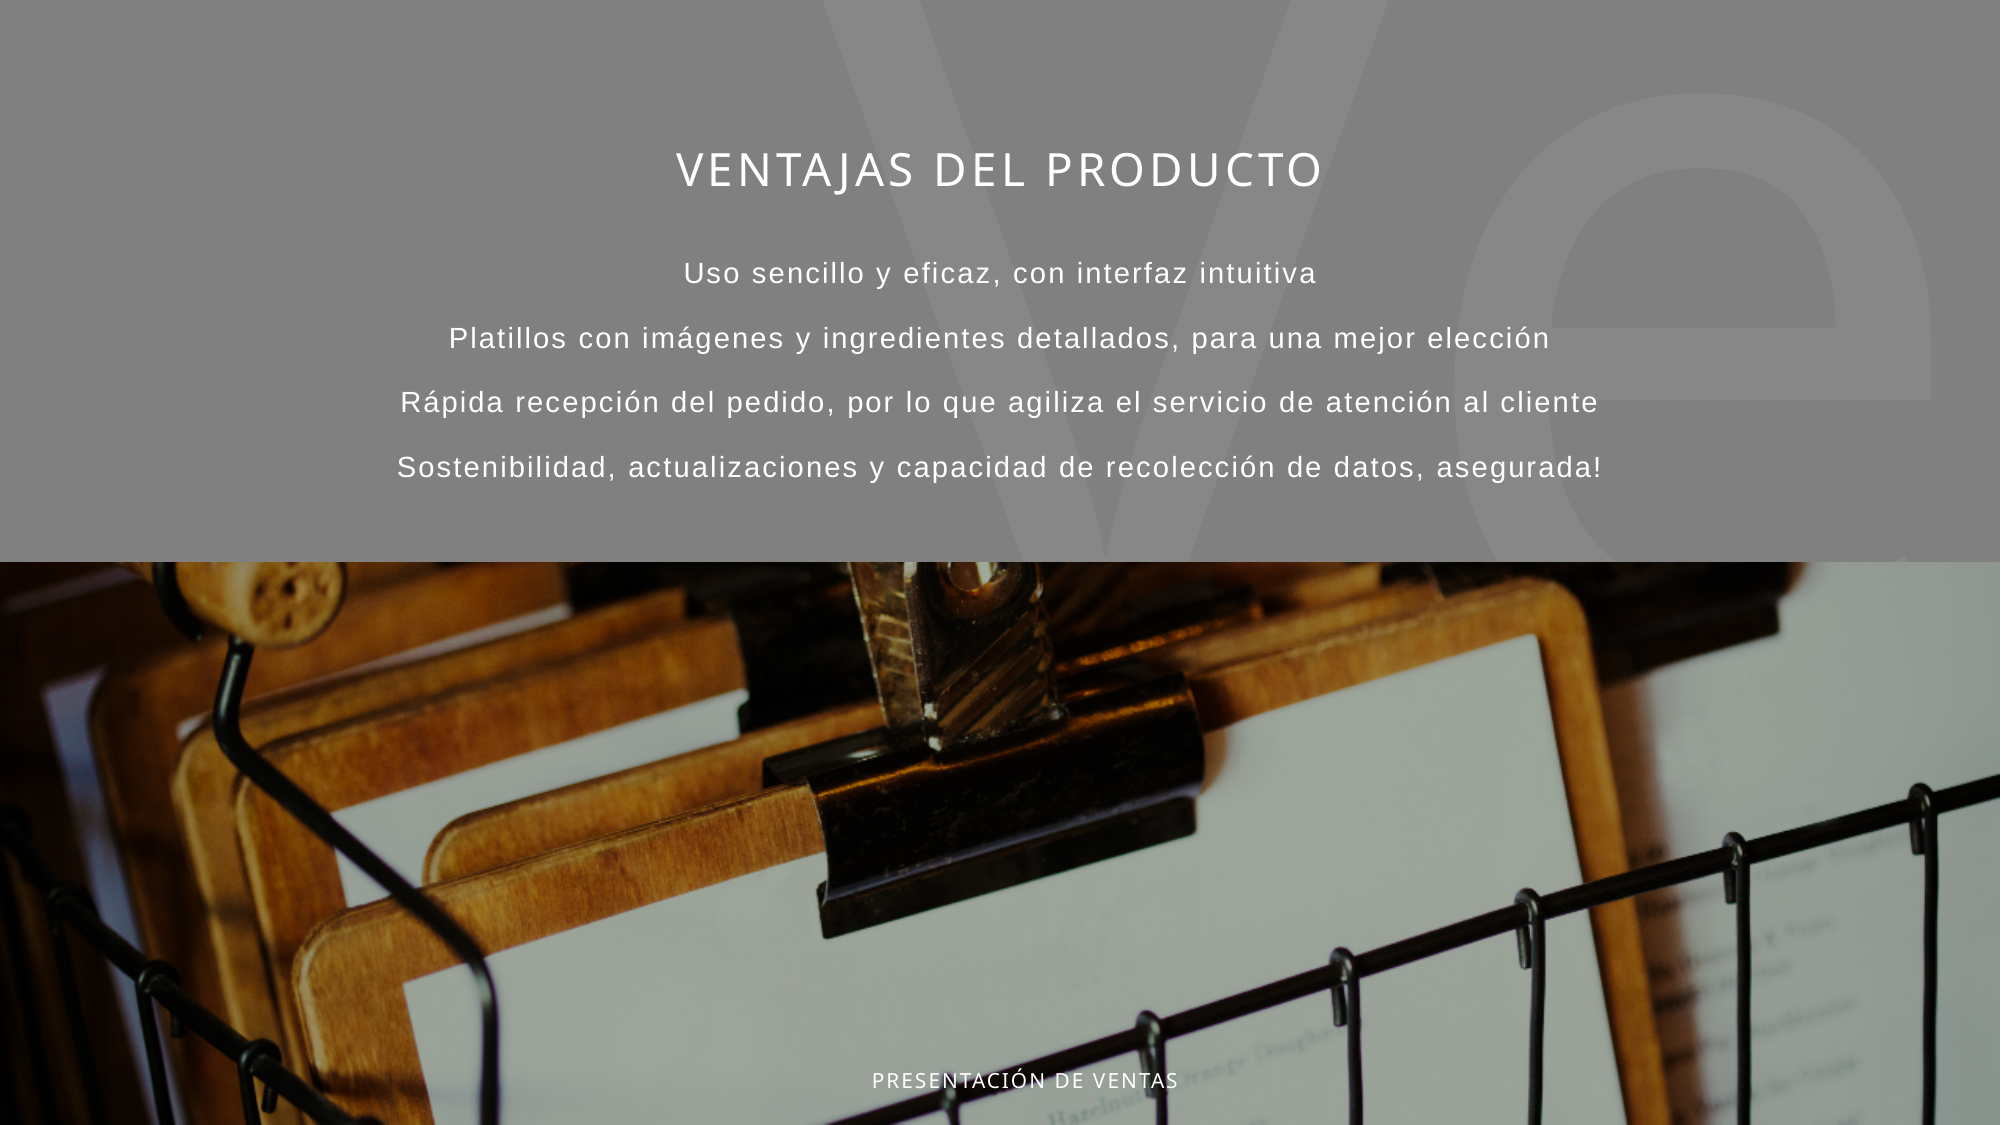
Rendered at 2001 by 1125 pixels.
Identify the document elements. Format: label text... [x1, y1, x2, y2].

picture [0, 562, 2000, 1125]
list Ventaja [137, 0, 2000, 525]
subtitle Uso sencillo y eficaz, con interfaz intuitiva Platillos con imágenes y ingredientes detallados, para una mejor elección Rápida recepción del pedido, por lo que agiliza el servicio de atención al cliente Sostenibilidad, actualizaciones y capacidad de recolección de datos, asegurada! [137, 238, 1863, 488]
title Ventajas del producto [137, 119, 1863, 225]
